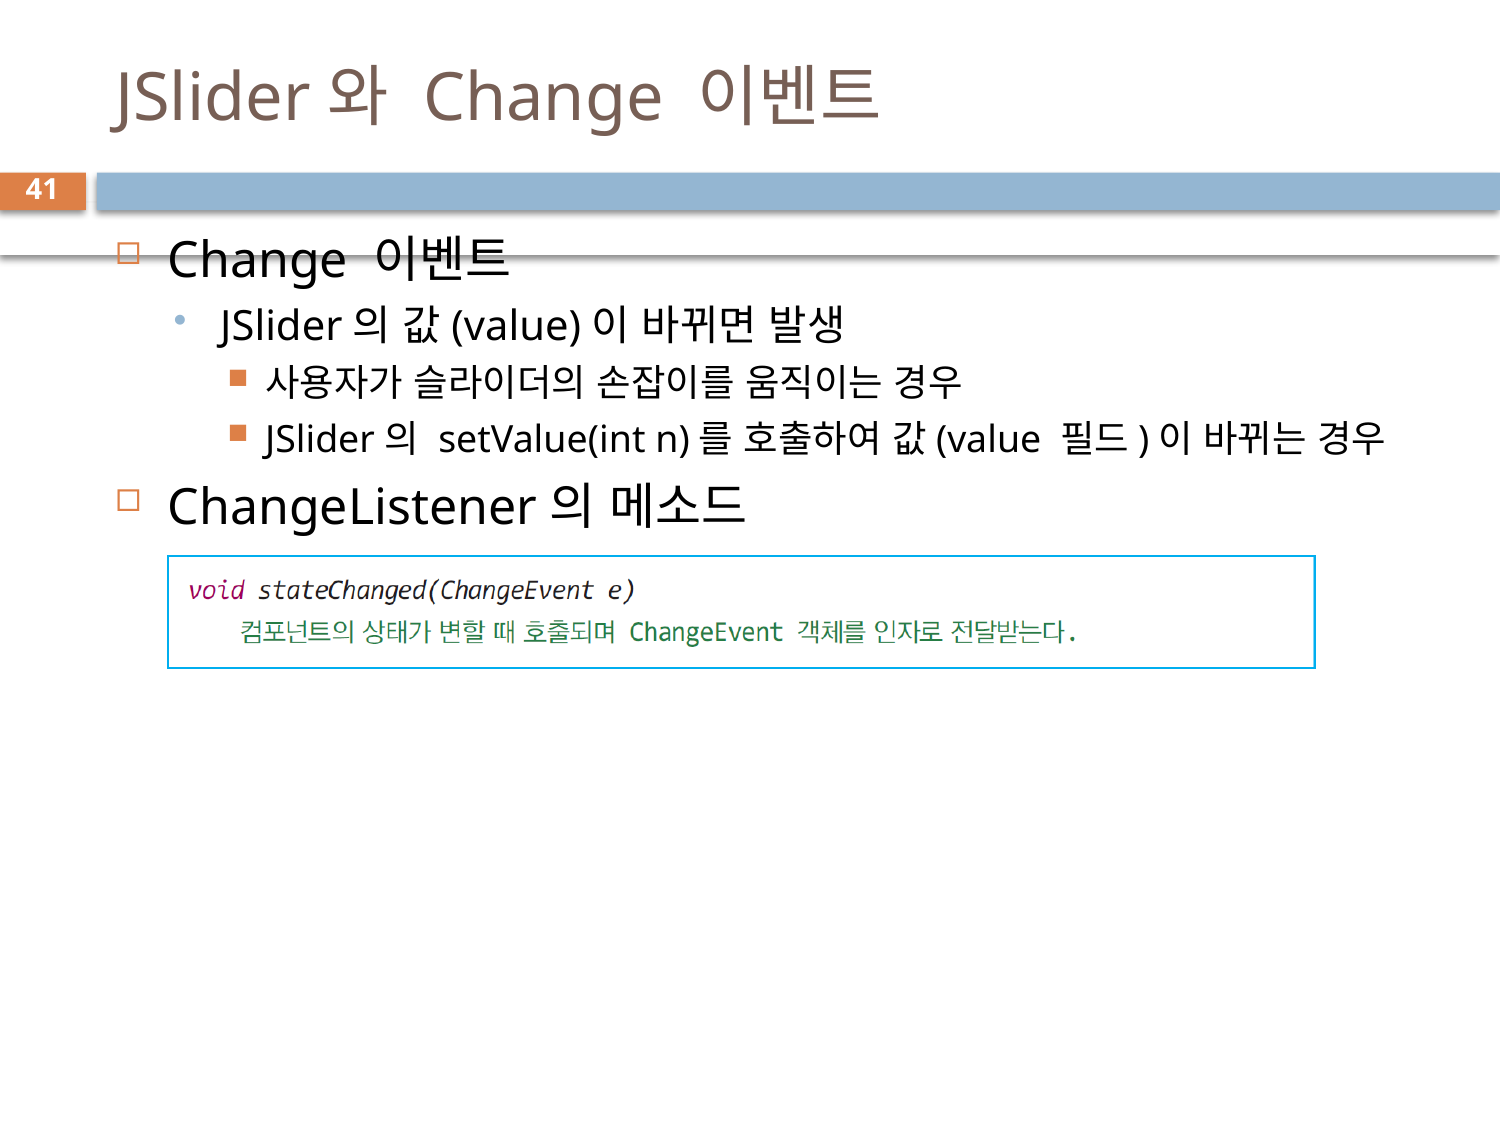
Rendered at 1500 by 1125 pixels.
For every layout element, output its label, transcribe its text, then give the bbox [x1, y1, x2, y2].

list Change 이벤트 JSlider의 값(value)이 바뀌면 발생 사용자가 슬라이더의 손잡이를 움직이는 경우 JSlider의 setValue(int n)를 호출하여 값(value 필드)이 바뀌는 경우 ChangeListener의 메소드 [100, 219, 1438, 1047]
title JSlider와 Change 이벤트 [100, 37, 1438, 149]
slide_number 41 [0, 170, 87, 211]
picture [159, 550, 1319, 674]
